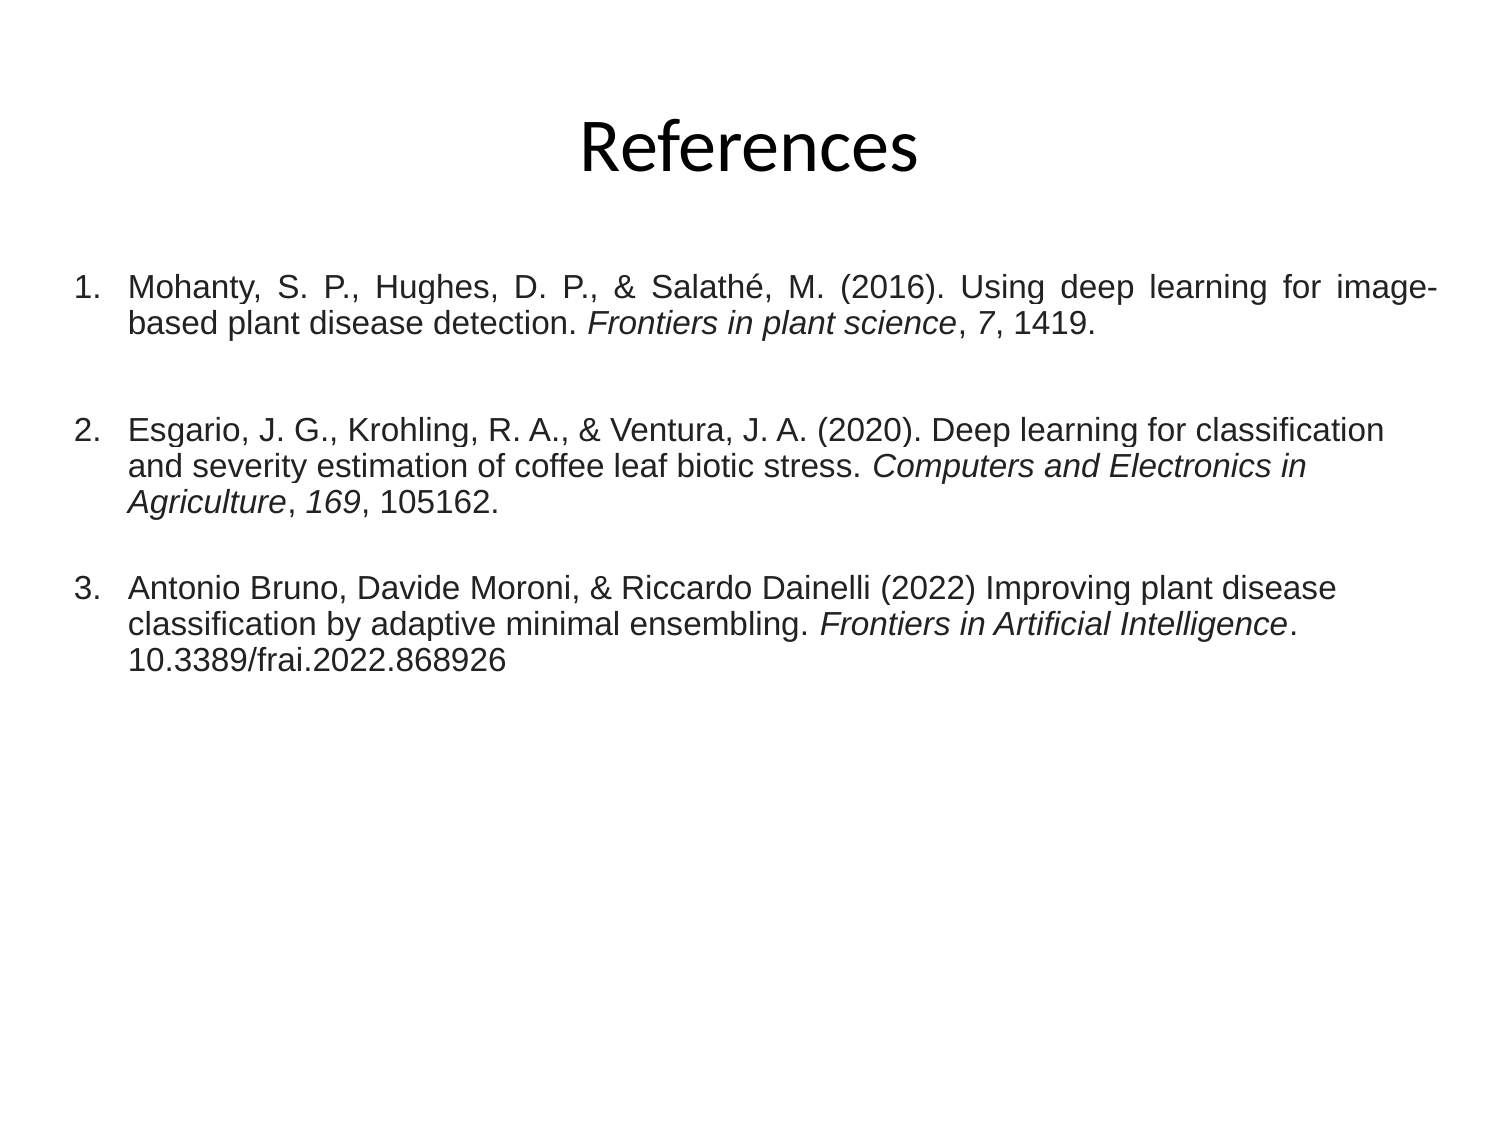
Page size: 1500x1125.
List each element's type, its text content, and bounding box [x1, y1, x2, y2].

list Mohanty, S. P., Hughes, D. P., & Salathé, M. (2016). Using deep learning for image-based plant disease detection. Frontiers in plant science, 7, 1419. Esgario, J. G., Krohling, R. A., & Ventura, J. A. (2020). Deep learning for classification and severity estimation of coffee leaf biotic stress. Computers and Electronics in Agriculture, 169, 105162. Antonio Bruno, Davide Moroni, & Riccardo Dainelli (2022) Improving plant disease classification by adaptive minimal ensembling. Frontiers in Artificial Intelligence. 10.3389/frai.2022.868926 [37, 262, 1456, 1092]
title References [369, 103, 1131, 179]
